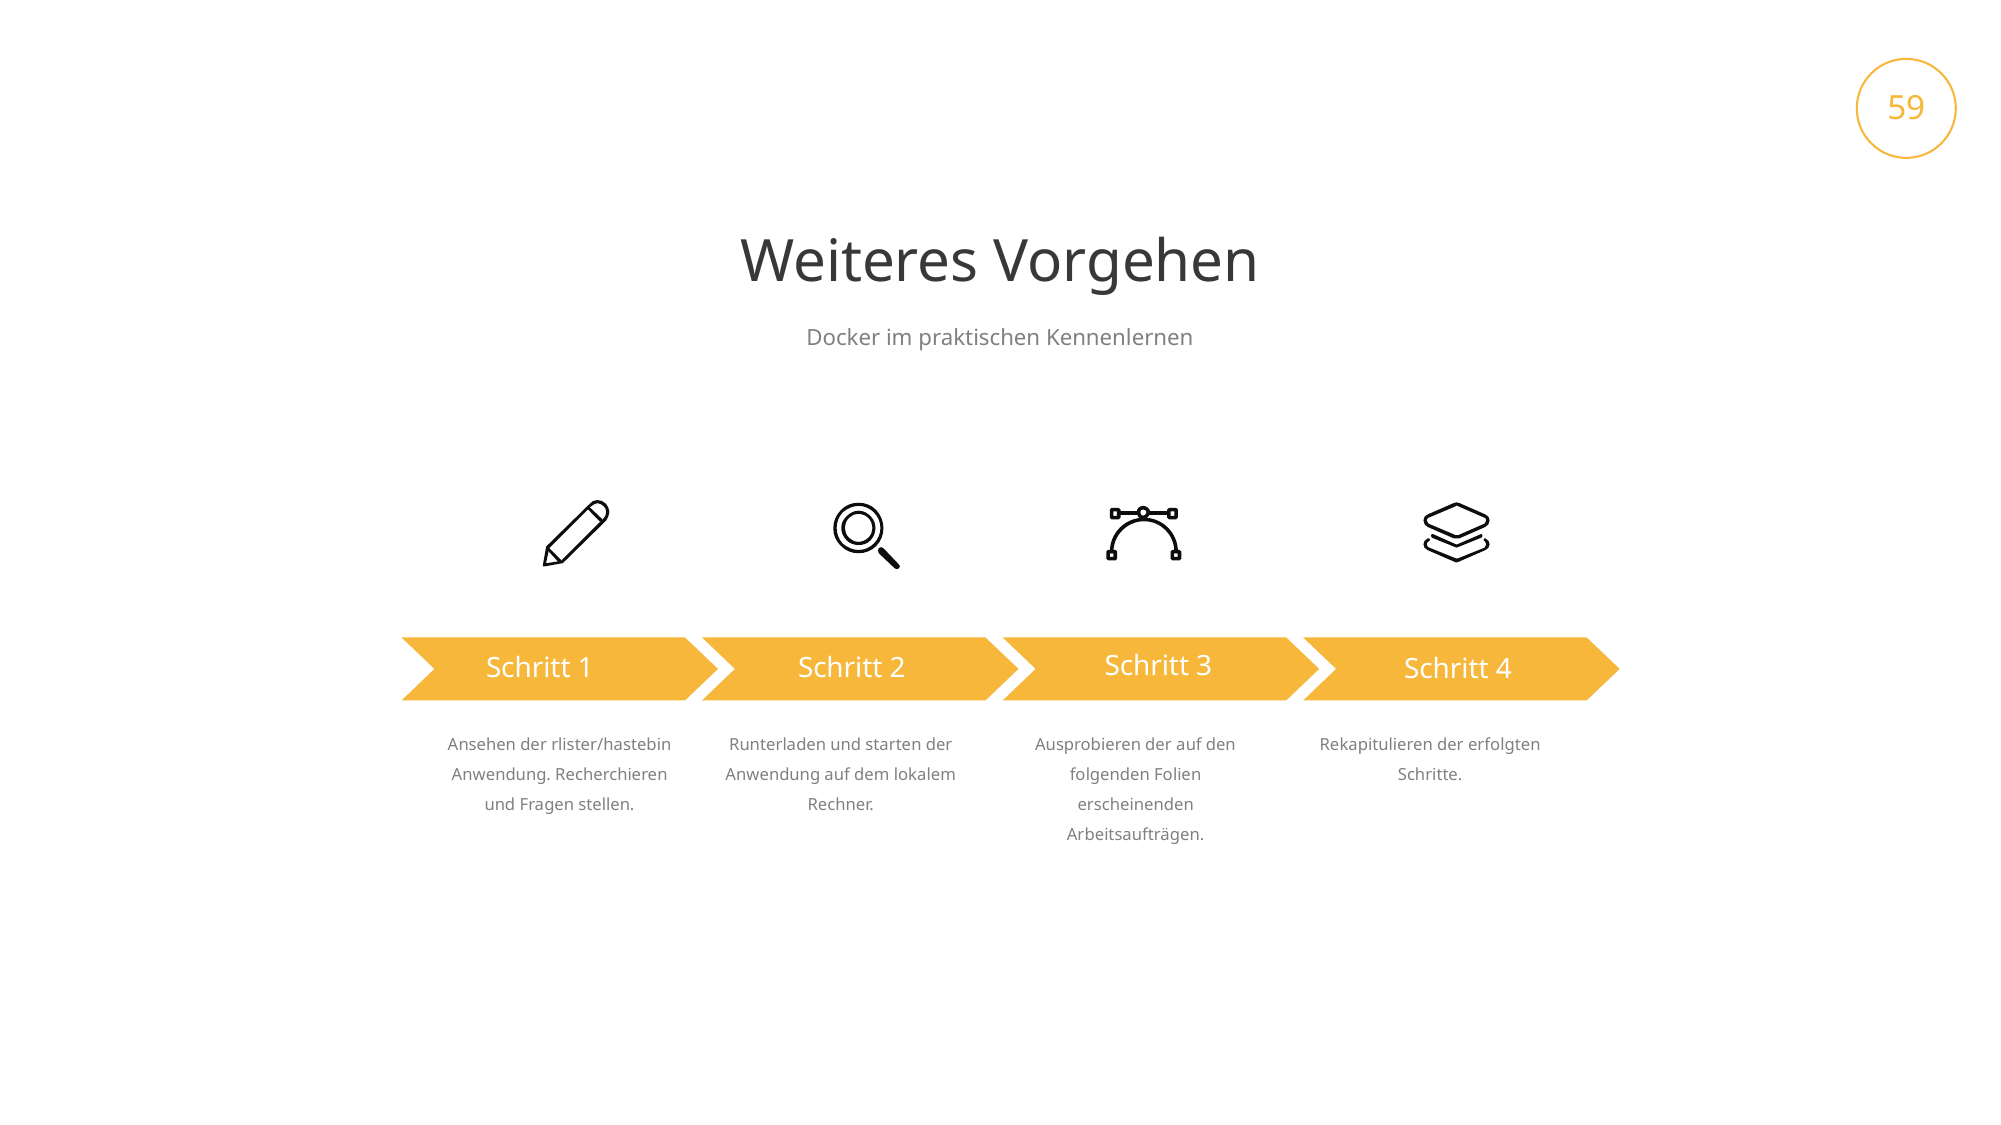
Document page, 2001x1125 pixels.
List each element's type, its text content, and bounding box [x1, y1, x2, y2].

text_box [1297, 502, 1620, 789]
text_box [1856, 58, 1956, 158]
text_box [401, 500, 718, 820]
text_box Weiteres Vorgehen [725, 216, 1275, 301]
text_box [1002, 505, 1320, 850]
text_box Docker im praktischen Kennenlernen [763, 302, 1237, 358]
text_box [701, 502, 1019, 820]
